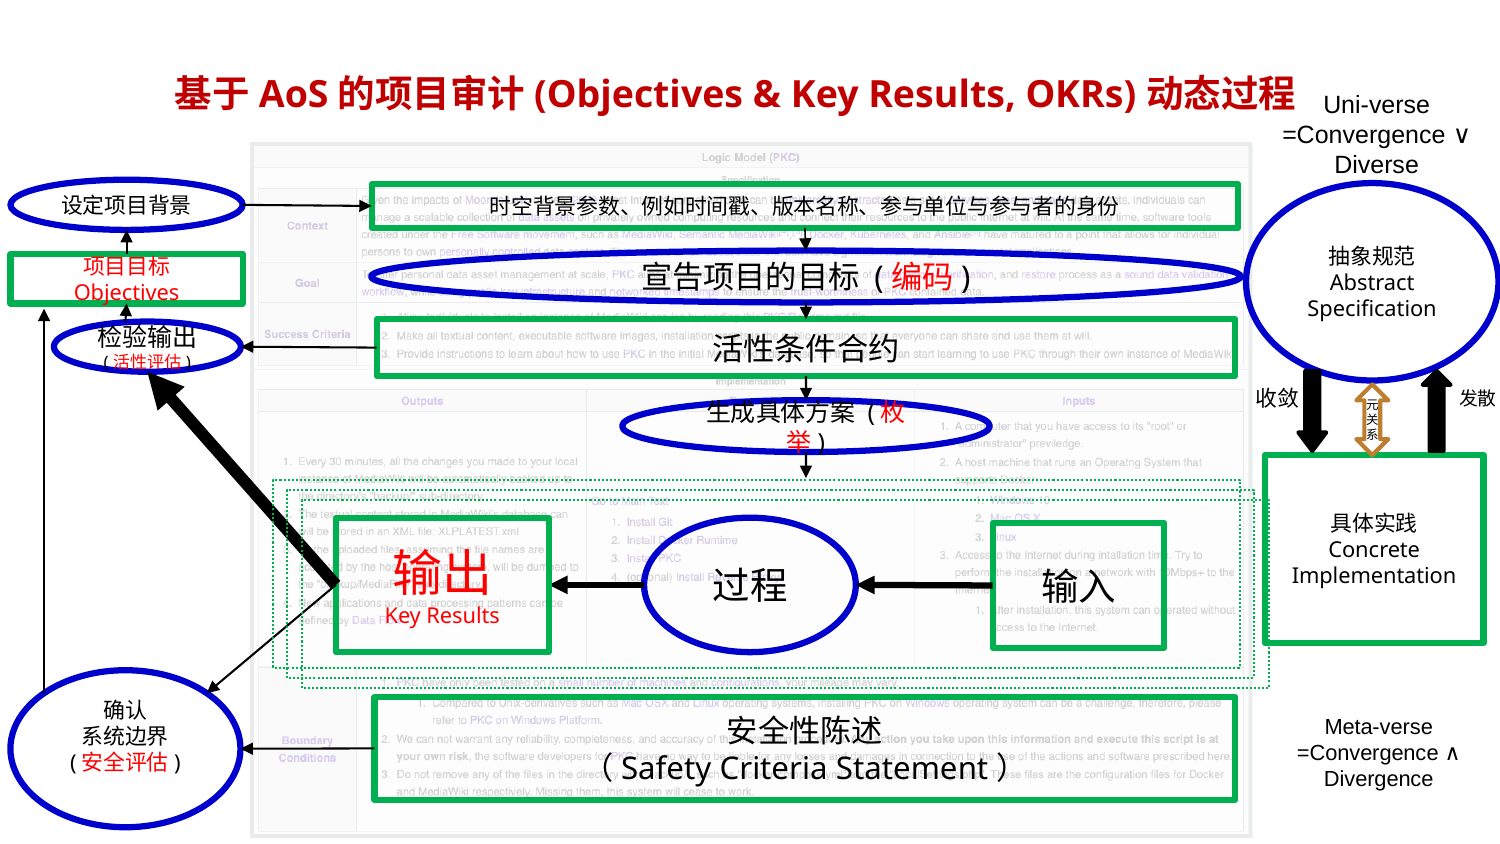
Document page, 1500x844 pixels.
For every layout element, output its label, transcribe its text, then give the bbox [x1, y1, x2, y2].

text_box Uni-verse =Convergence ∨ Diverse [1238, 81, 1500, 186]
text_box [1420, 368, 1448, 453]
text_box 发散 [1444, 379, 1500, 417]
text_box 项目目标 Objectives [8, 252, 239, 306]
title 基于AoS的项目审计(Objectives & Key Results, OKRs)动态过程 [60, 63, 1411, 121]
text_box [147, 371, 336, 586]
text_box 检验输出 (活性评估) [51, 319, 239, 374]
text_box 具体实践 Concrete Implementation [1263, 453, 1486, 645]
text_box [1296, 368, 1329, 453]
text_box 确认 系统边界 (安全评估) [8, 668, 239, 830]
text_box Meta-verse =Convergence ∧ Divergence [1260, 705, 1500, 799]
text_box 设定项目背景 [8, 177, 239, 232]
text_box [206, 593, 336, 694]
text_box 元关系 [1354, 382, 1391, 458]
picture [244, 138, 1256, 844]
text_box [1260, 498, 1271, 690]
text_box 抽象规范 Abstract Specification [1260, 186, 1500, 383]
text_box 收敛 [1260, 376, 1315, 418]
